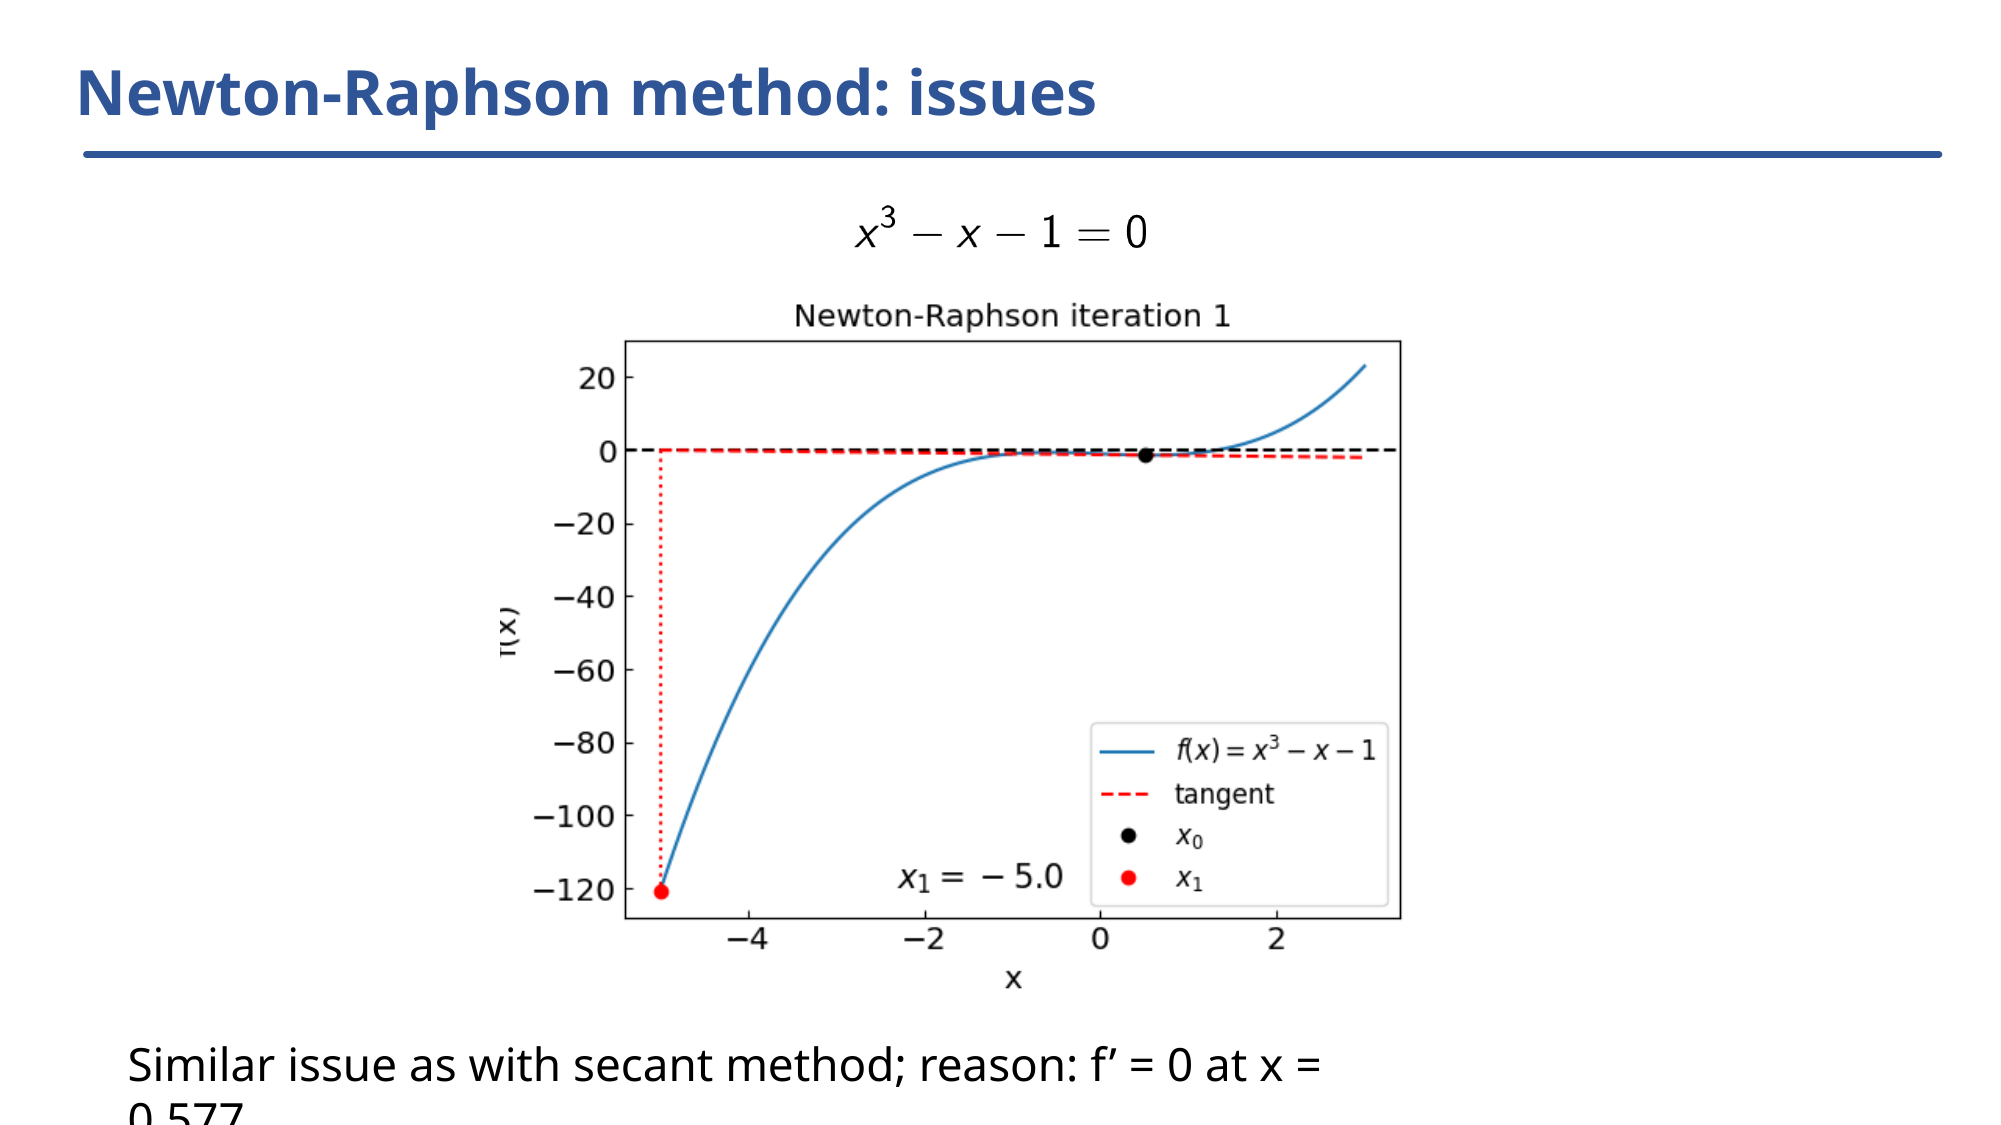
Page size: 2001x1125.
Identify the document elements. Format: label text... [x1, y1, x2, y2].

picture [499, 250, 1500, 1001]
picture [854, 205, 1146, 248]
title Newton-Raphson method: issues [60, 0, 1940, 192]
text_box Similar issue as with secant method; reason: f’ = 0 at x = 0.577… [112, 1028, 1500, 1125]
